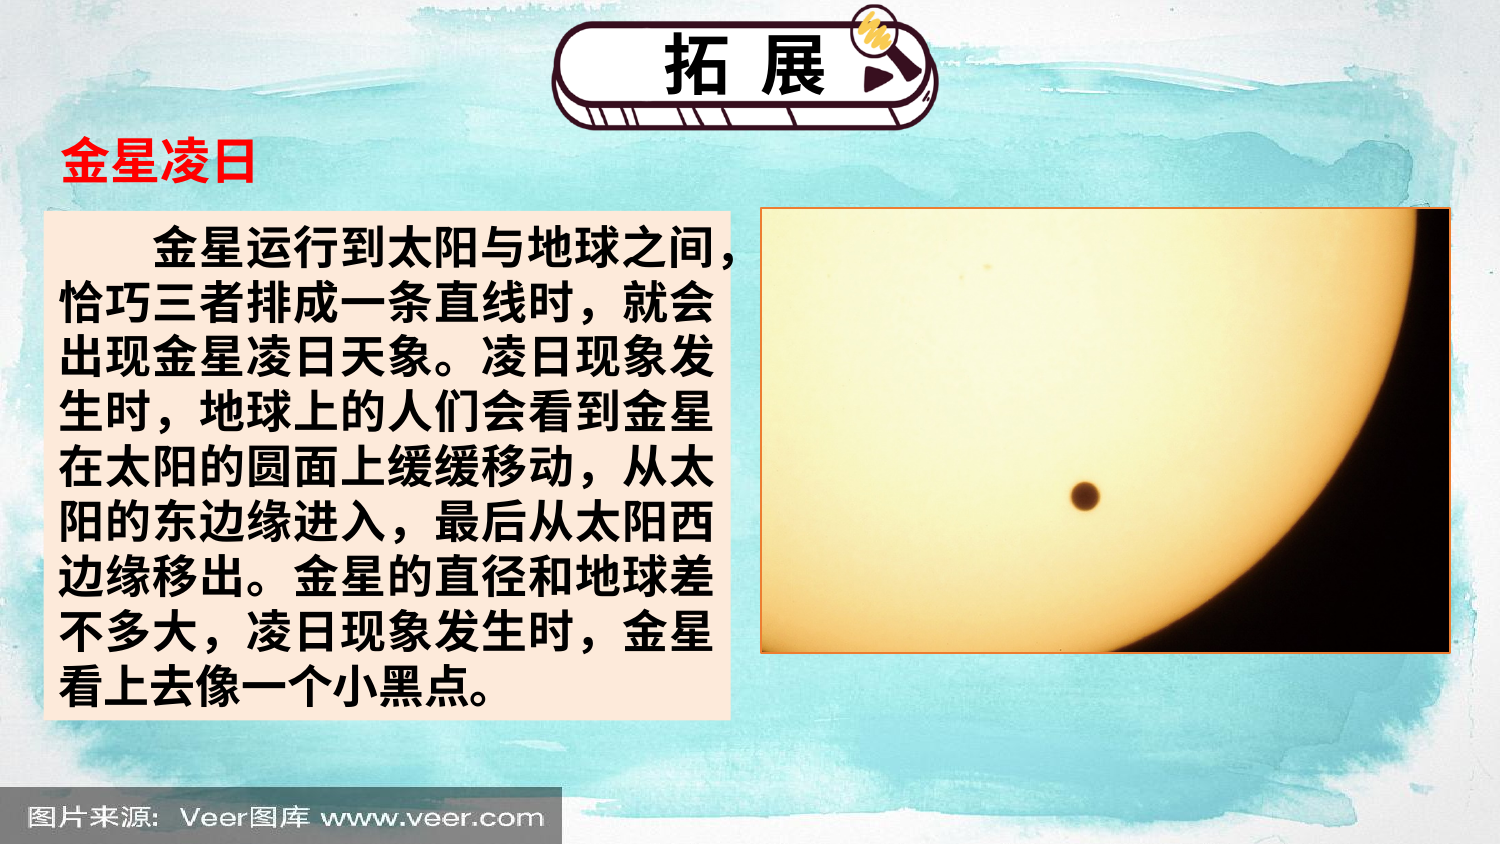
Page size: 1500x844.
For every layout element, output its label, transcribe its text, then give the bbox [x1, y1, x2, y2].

text_box 金星凌日 [45, 122, 276, 197]
picture [0, 0, 1500, 844]
text_box 金星运行到太阳与地球之间，恰巧三者排成一条直线时，就会出现金星凌日天象。凌日现象发生时，地球上的人们会看到金星在太阳的圆面上缓缓移动，从太阳的东边缘进入，最后从太阳西边缘移出。金星的直径和地球差不多大，凌日现象发生时，金星看上去像一个小黑点。 [43, 210, 731, 721]
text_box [542, 0, 948, 135]
